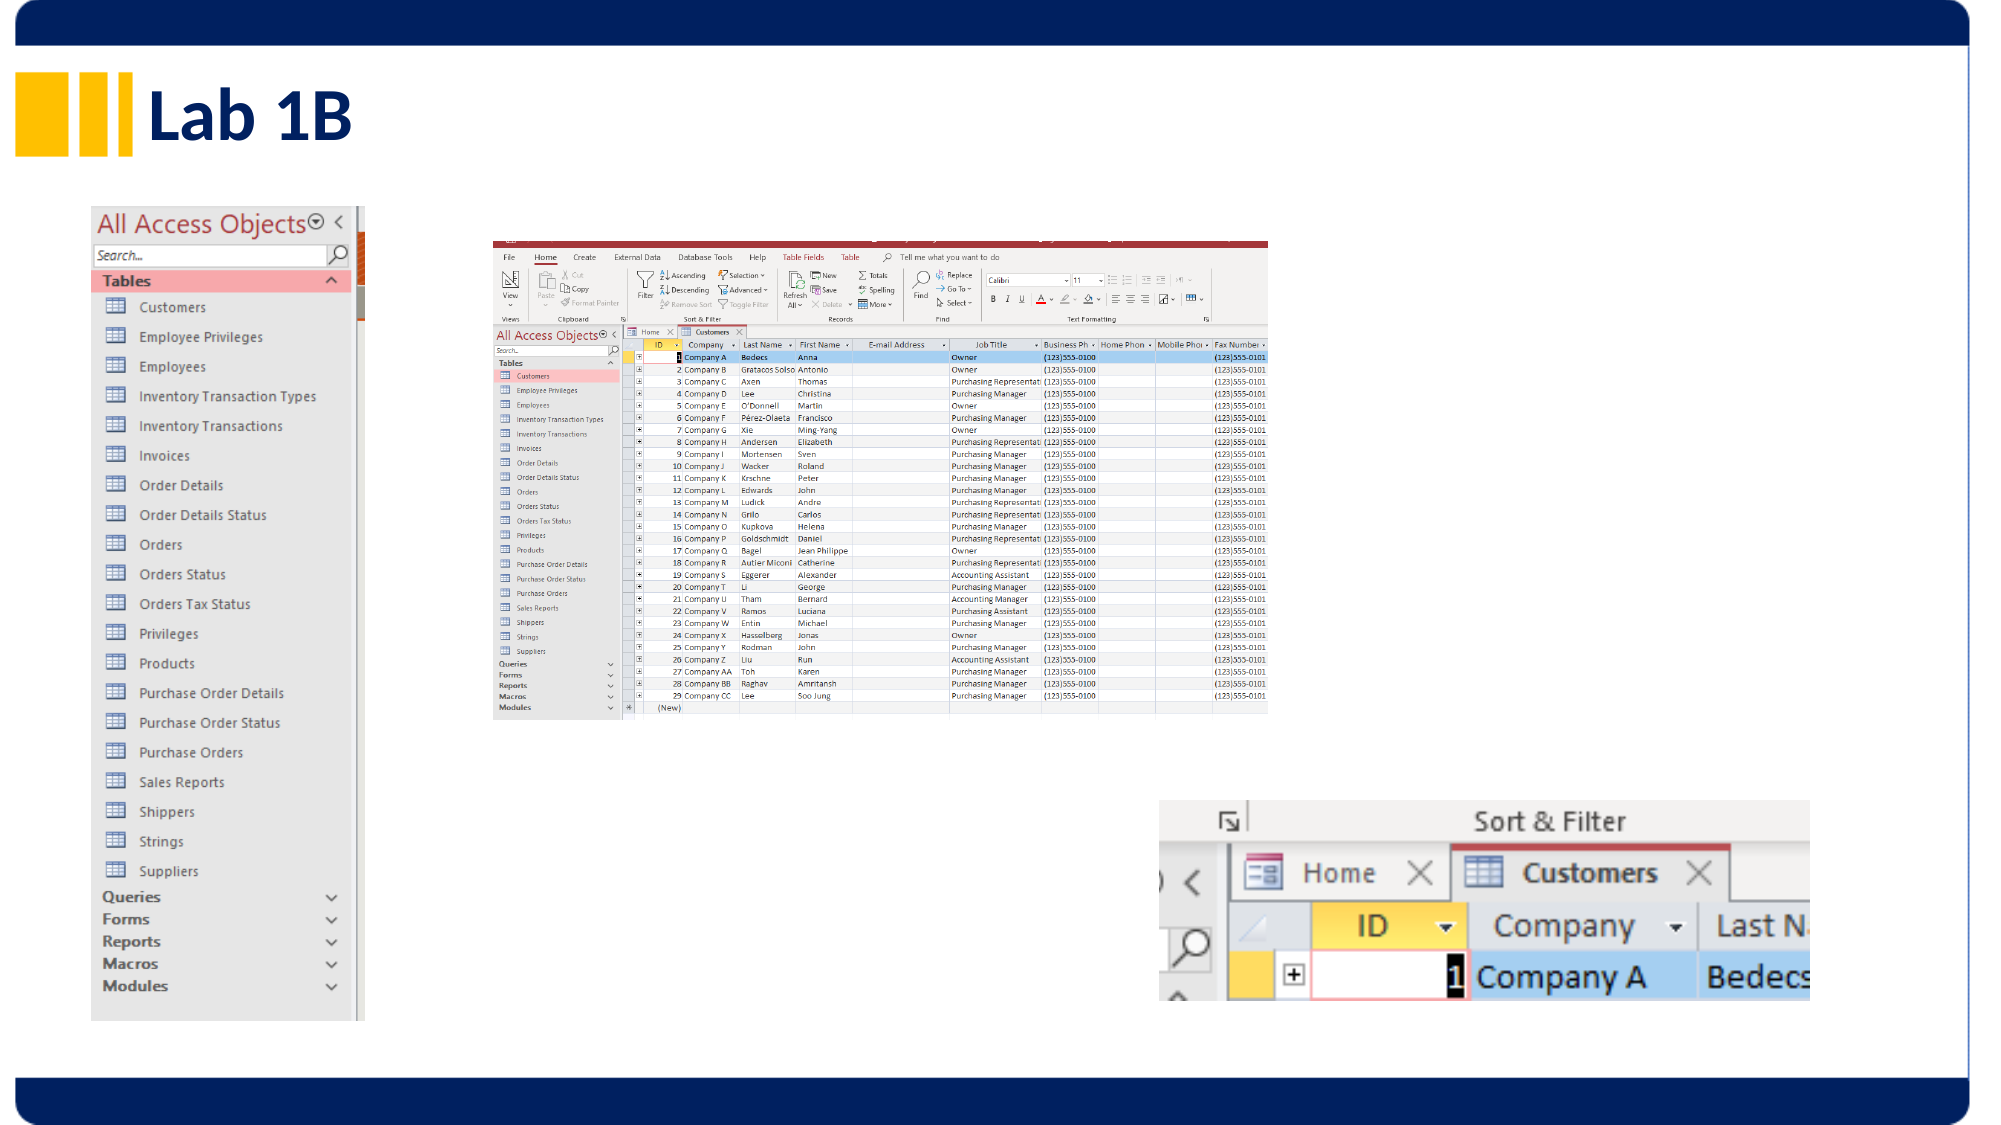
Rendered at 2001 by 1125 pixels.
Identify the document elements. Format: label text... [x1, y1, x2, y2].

text_box Lab 1B [133, 60, 458, 172]
picture [0, 0, 2001, 1125]
